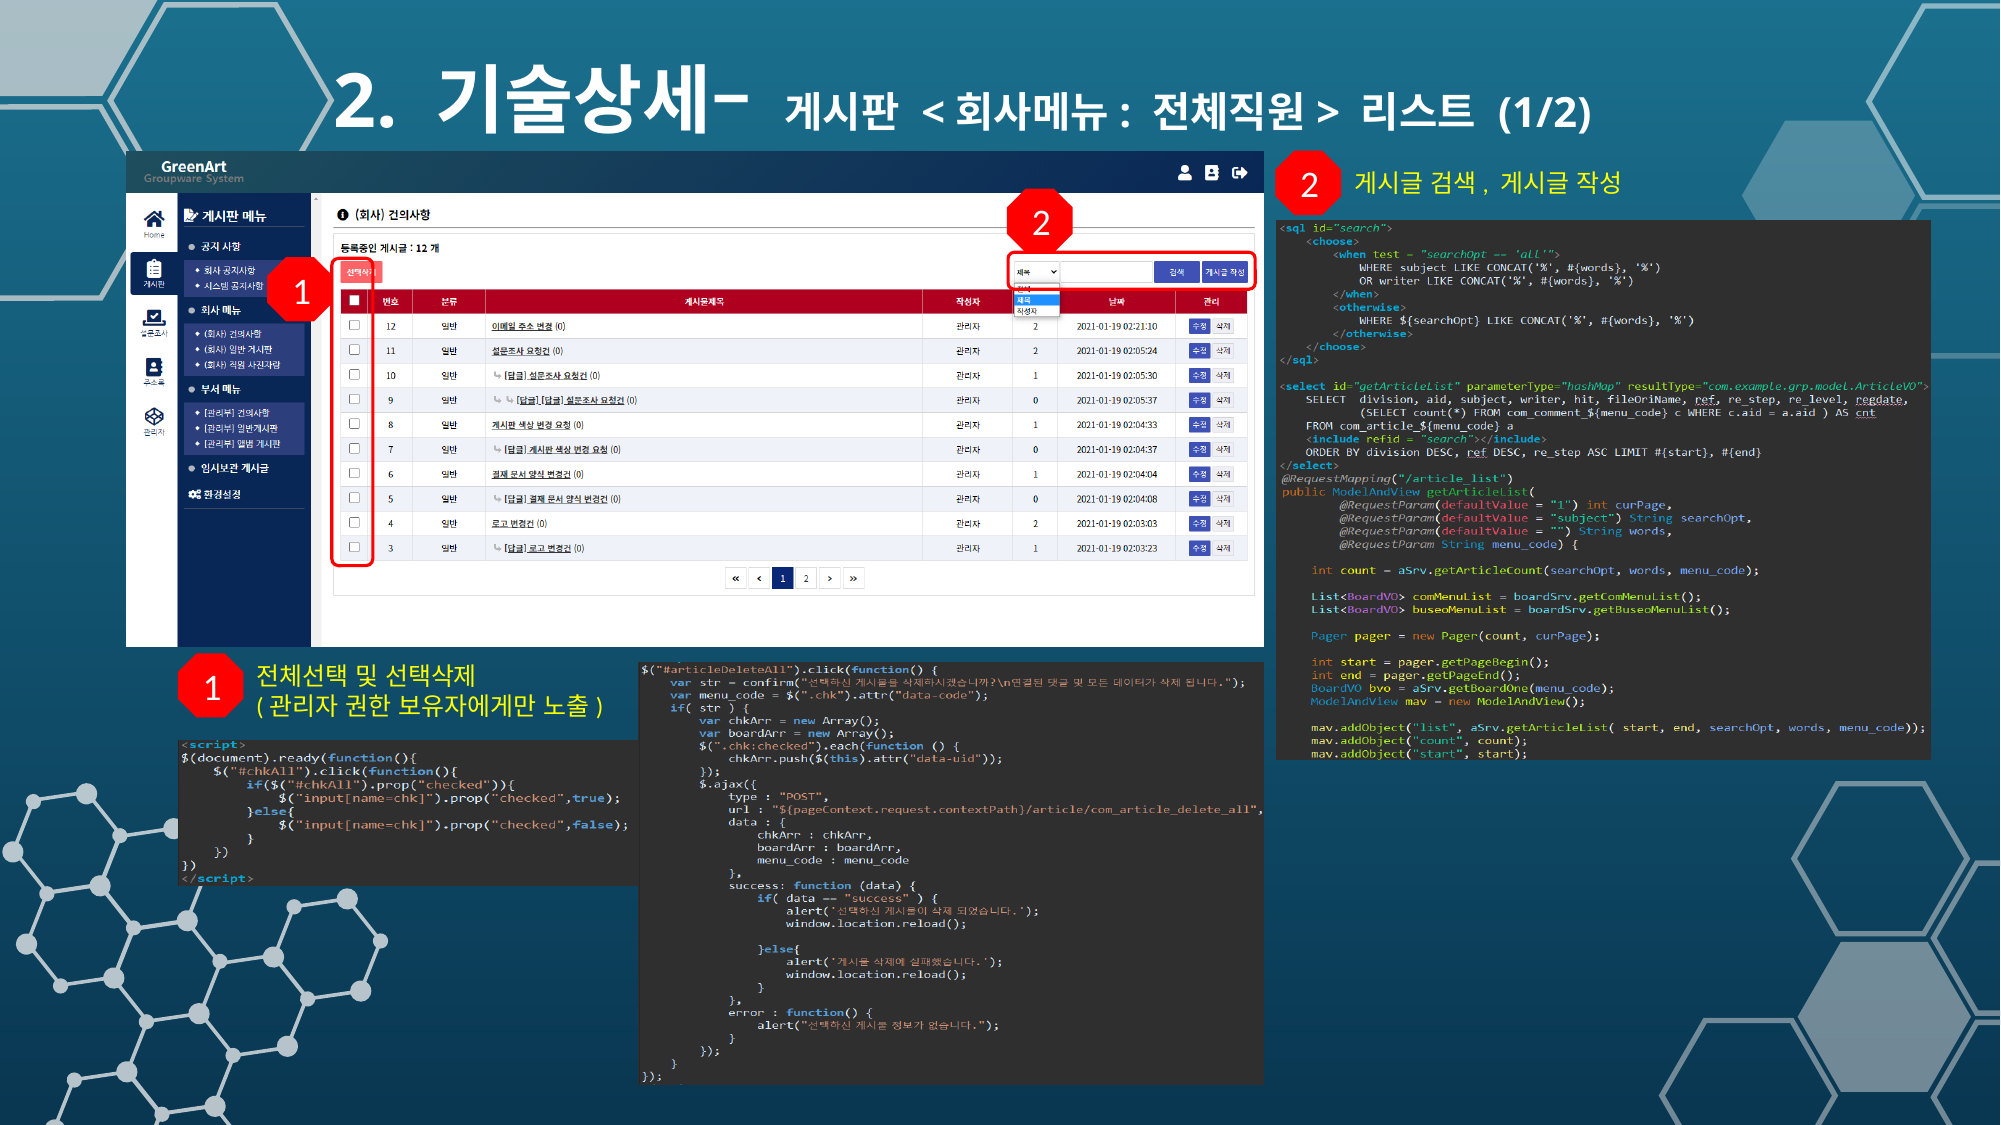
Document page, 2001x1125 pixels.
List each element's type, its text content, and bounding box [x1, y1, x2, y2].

picture [178, 662, 1264, 1085]
text_box 2. 기술상세– 게시판 <회사메뉴: 전체직원> 리스트 (1/2) [65, 45, 1893, 150]
text_box 전체선택 및 선택삭제 (관리자 권한 보유자에게만 노출) [241, 653, 639, 740]
text_box 2 [1275, 150, 1342, 215]
picture [1276, 220, 1931, 760]
text_box 1 [177, 653, 244, 718]
picture [125, 151, 1264, 647]
text_box 게시글 검색, 게시글 작성 [1340, 160, 1931, 205]
